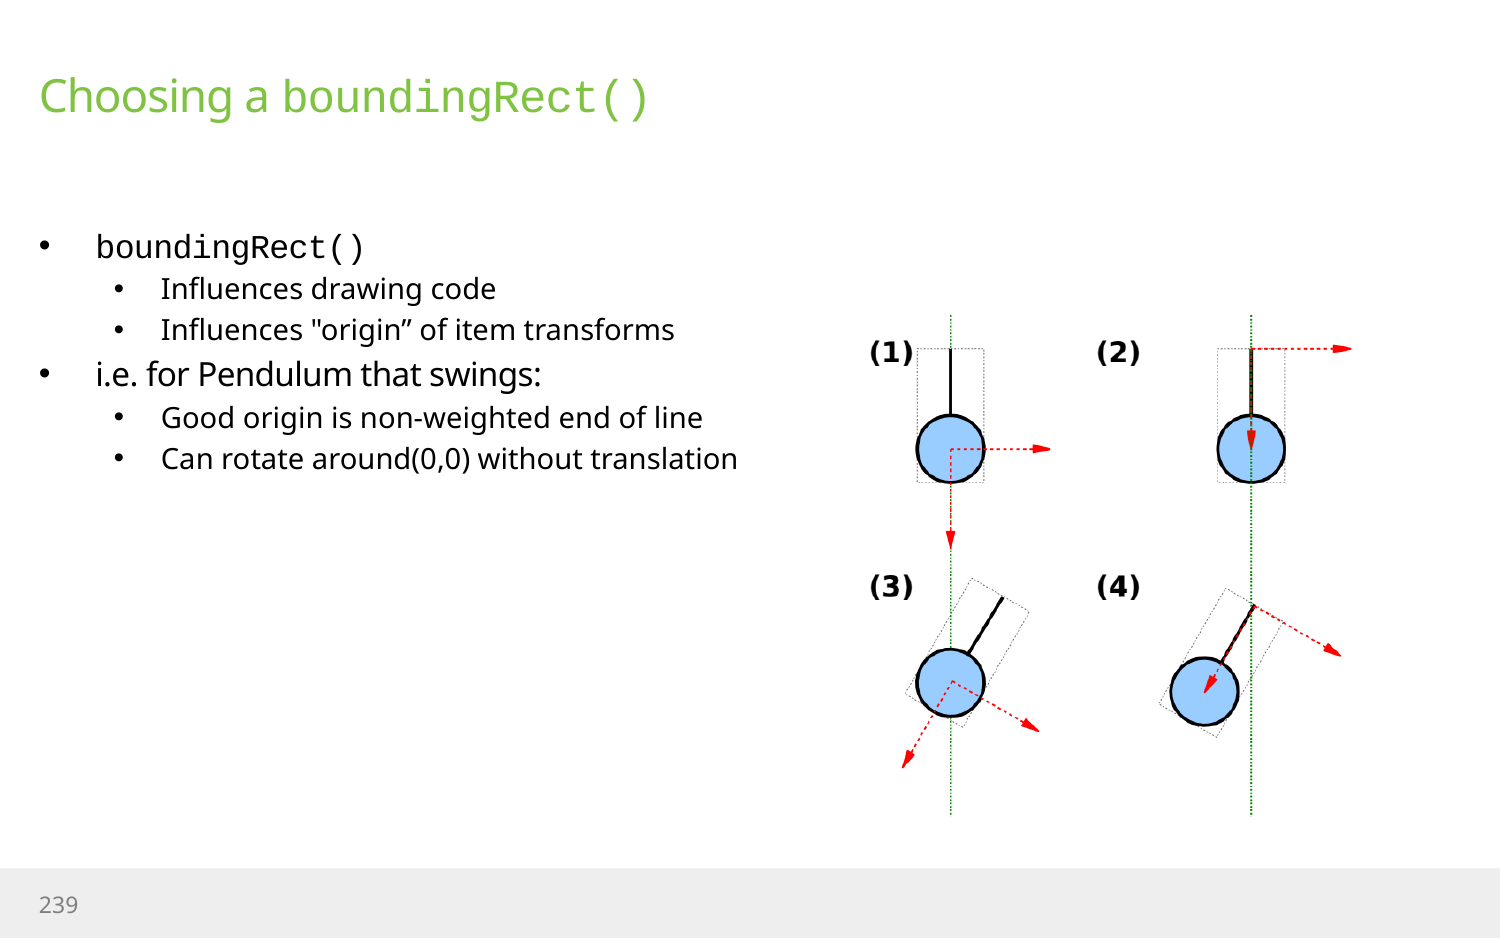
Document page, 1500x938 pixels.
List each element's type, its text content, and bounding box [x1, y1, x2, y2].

list boundingRect() Influences drawing code Influences "origin” of item transforms i.e. for Pendulum that swings: Good origin is non-weighted end of line Can rotate around(0,0) without translation [39, 224, 1471, 846]
picture [859, 315, 1368, 823]
title Choosing a boundingRect() [39, 66, 1052, 195]
slide_number 239 [39, 892, 410, 921]
